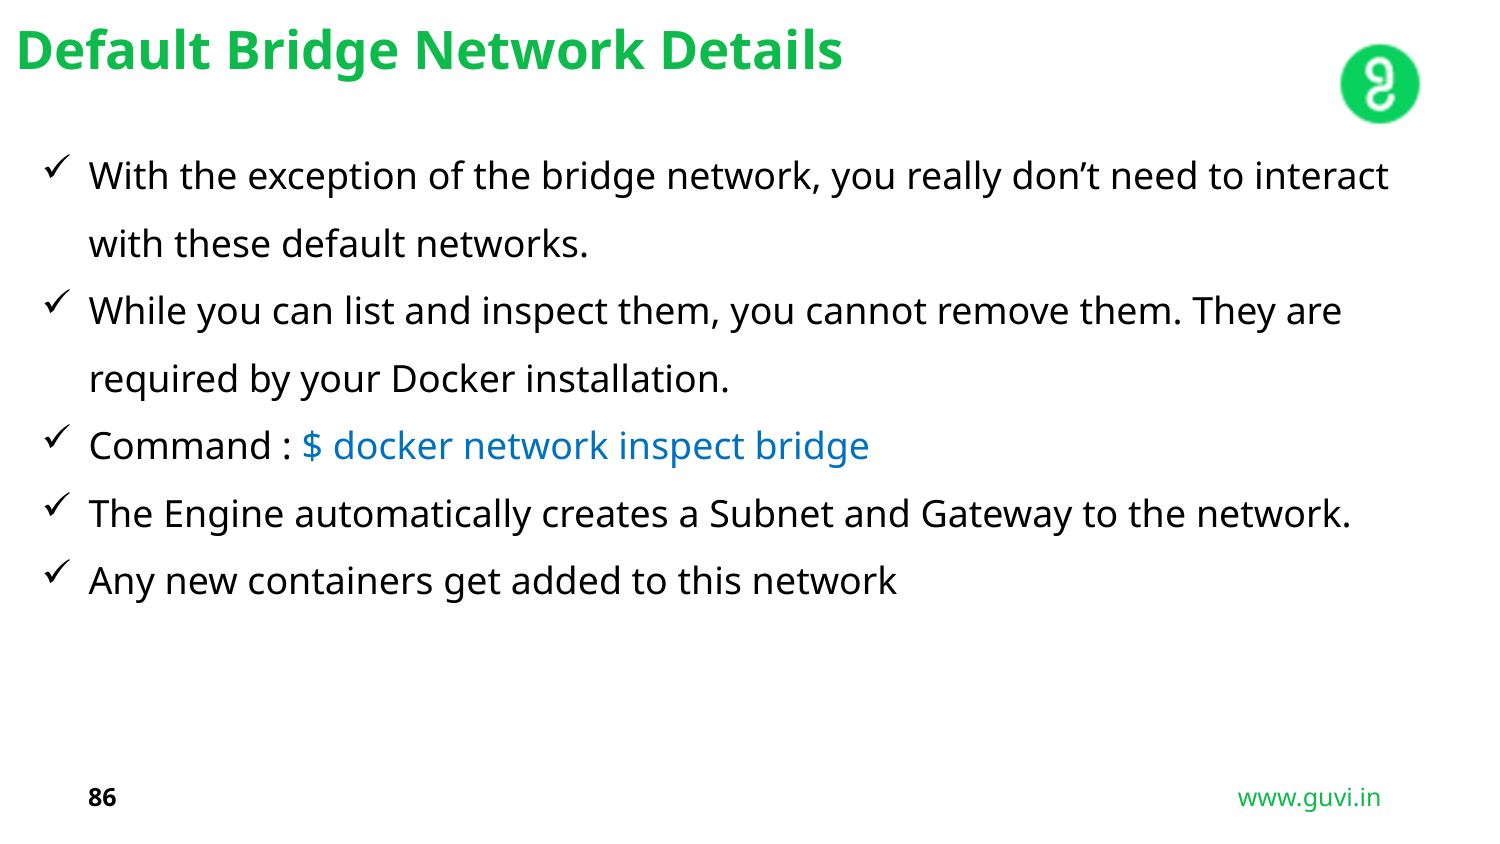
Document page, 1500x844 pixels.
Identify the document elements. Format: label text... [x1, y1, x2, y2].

footer www.guvi.in [890, 776, 1397, 822]
text_box With the exception of the bridge network, you really don’t need to interact with these default networks. While you can list and inspect them, you cannot remove them. They are required by your Docker installation. Command : $ docker network inspect bridge The Engine automatically creates a Subnet and Gateway to the network. Any new containers get added to this network [26, 122, 1483, 610]
slide_number 86 [73, 776, 411, 822]
list Default Bridge Network Details [0, 15, 1188, 89]
picture [1336, 42, 1434, 122]
